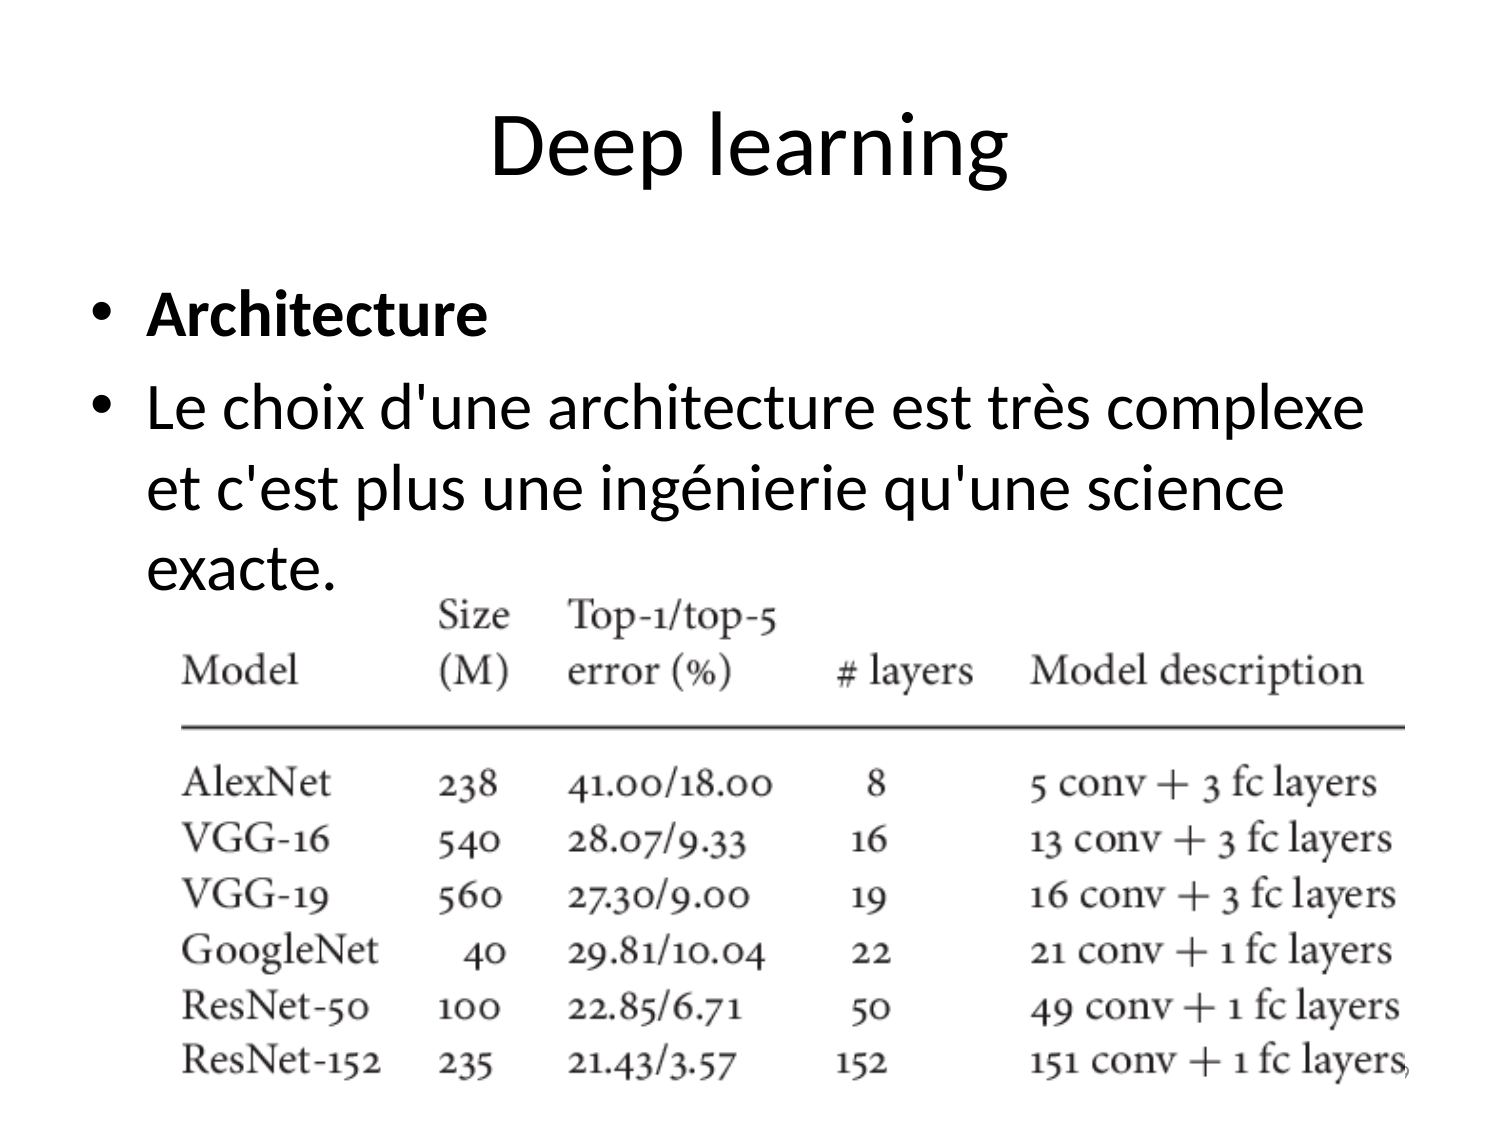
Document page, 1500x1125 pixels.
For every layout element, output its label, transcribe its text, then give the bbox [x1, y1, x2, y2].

slide_number 39 [1074, 1042, 1425, 1103]
title Deep learning [75, 45, 1425, 233]
picture [181, 597, 1405, 1090]
list Architecture Le choix d'une architecture est très complexe et c'est plus une ingénierie qu'une science exacte. [75, 262, 1425, 1005]
